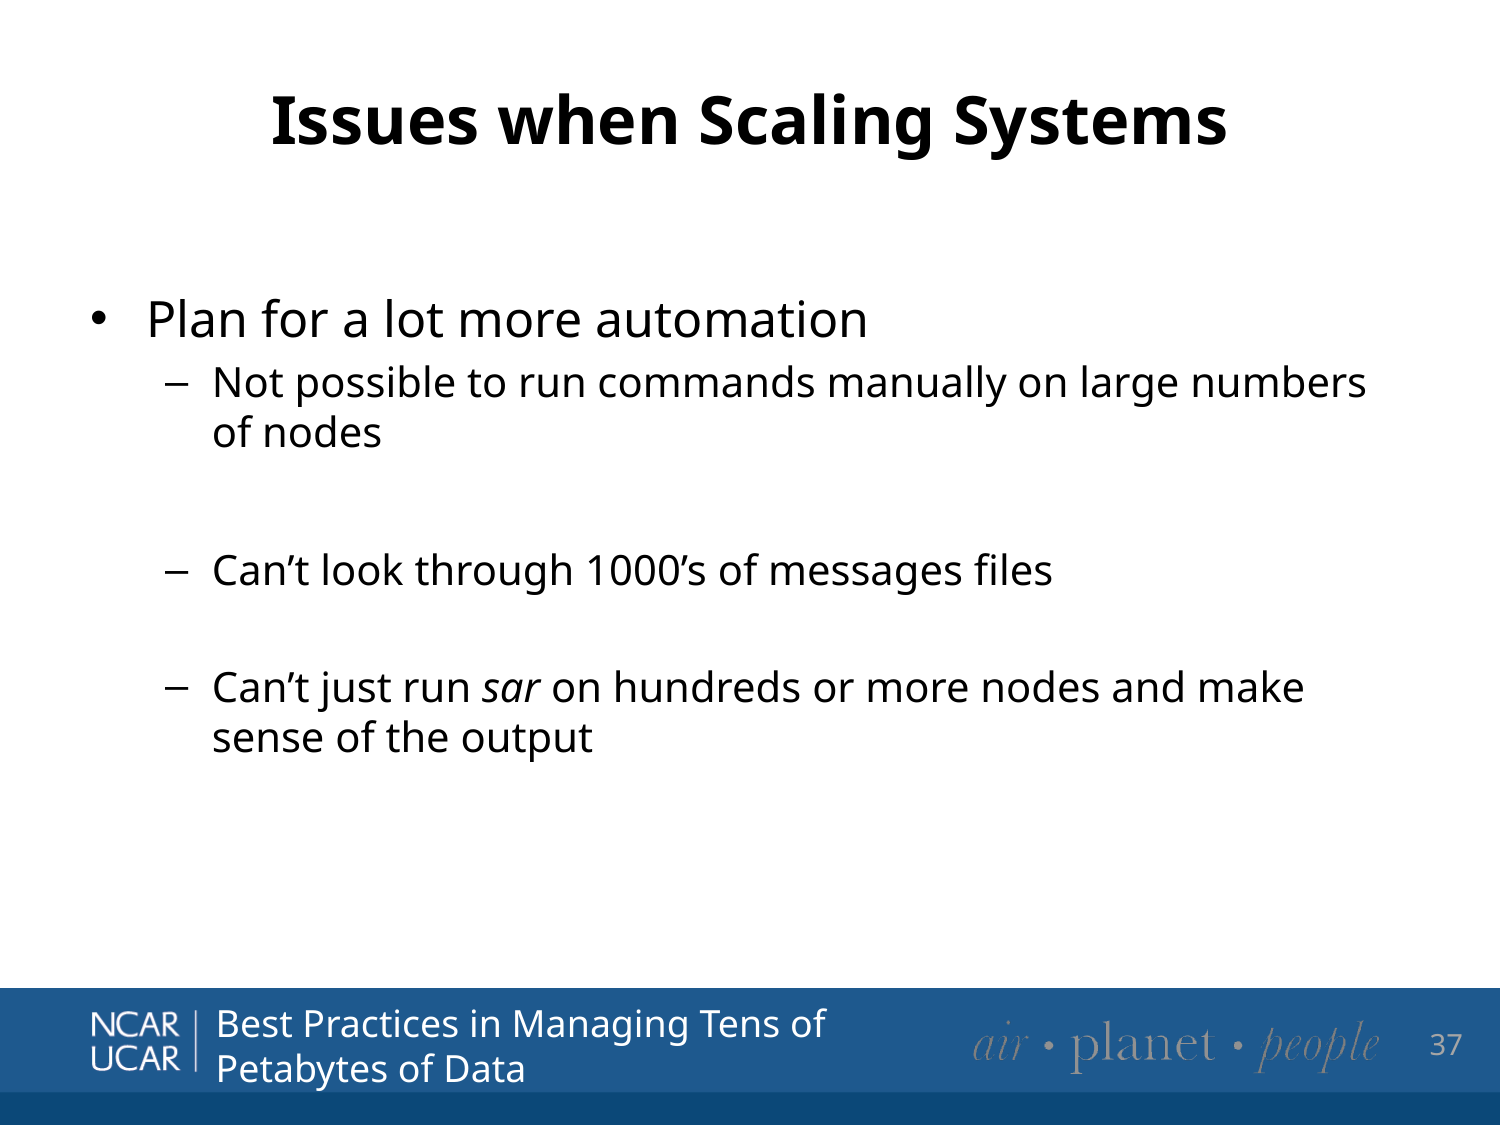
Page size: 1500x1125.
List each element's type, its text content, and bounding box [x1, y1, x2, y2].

picture [0, 988, 1500, 1125]
slide_number 37 [1128, 1016, 1479, 1077]
title Issues when Scaling Systems [75, 45, 1425, 191]
list Plan for a lot more automation Not possible to run commands manually on large numbers of nodes Can’t look through 1000’s of messages files Can’t just run sar on hundreds or more nodes and make sense of the output [75, 209, 1425, 978]
